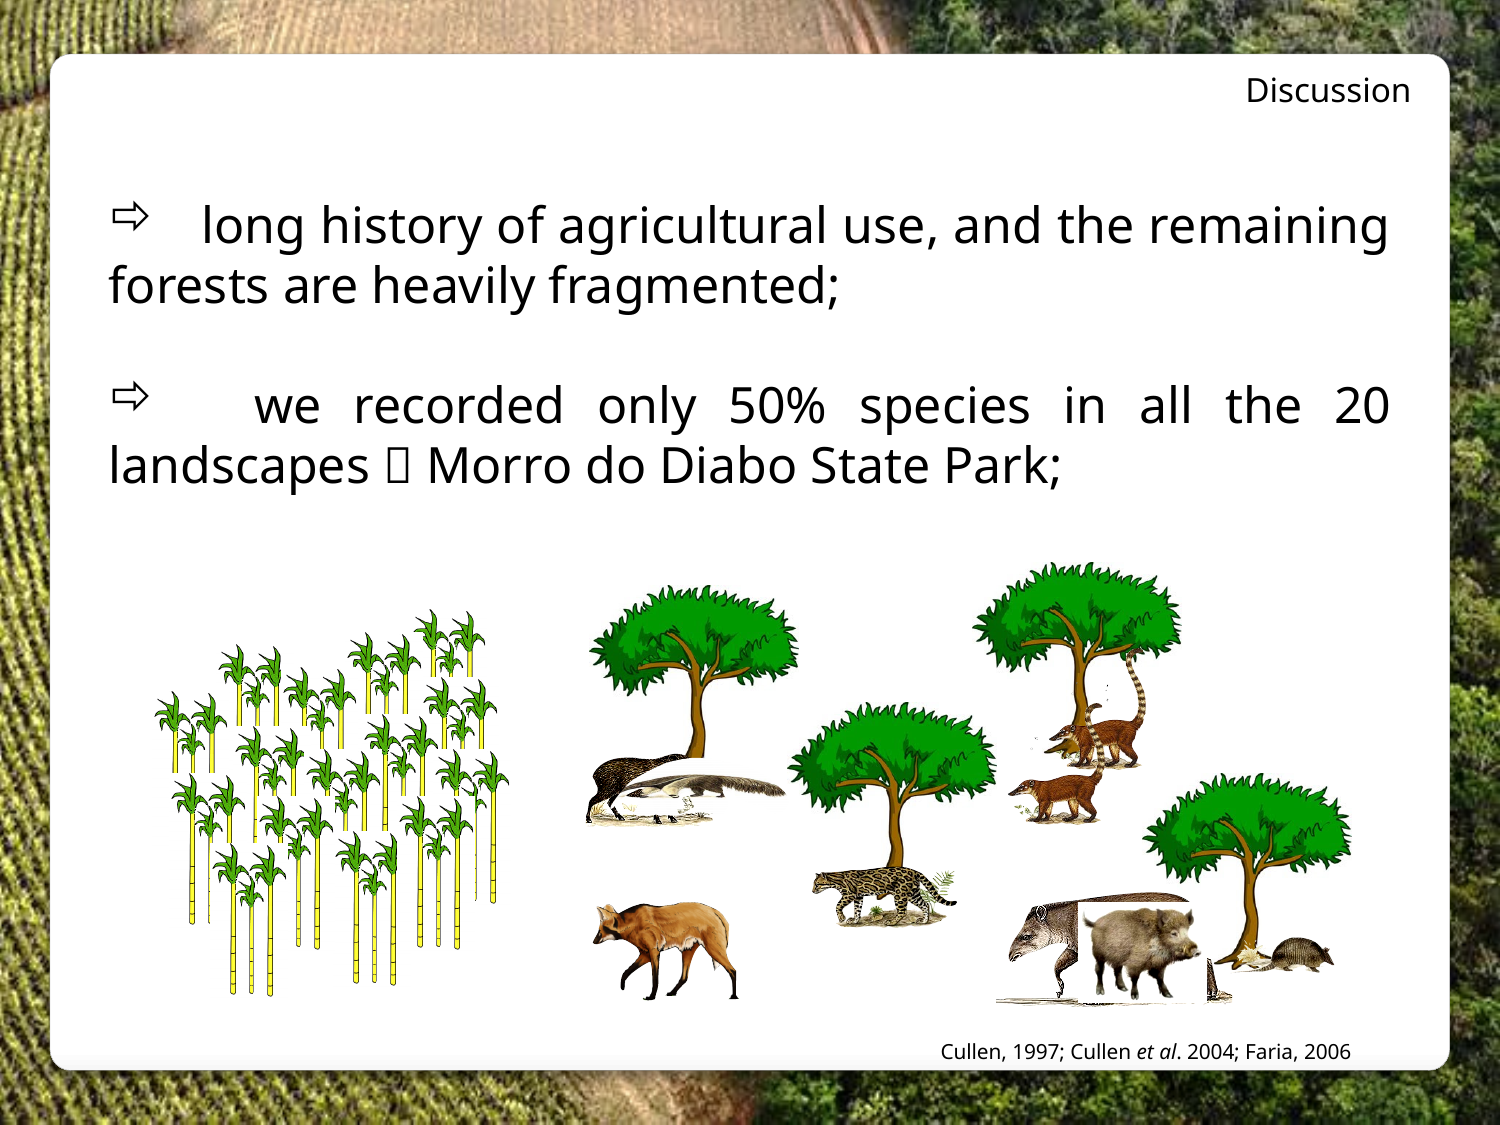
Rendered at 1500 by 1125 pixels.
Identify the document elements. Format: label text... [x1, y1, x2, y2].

text_box Discussion [1230, 61, 1442, 117]
text_box long history of agricultural use, and the remaining forests are heavily fragmented; we recorded only 50% species in all the 20 landscapes  Morro do Diabo State Park; [93, 185, 1407, 501]
picture [0, 0, 1500, 1125]
text_box Cullen, 1997; Cullen et al. 2004; Faria, 2006 [925, 1031, 1442, 1071]
